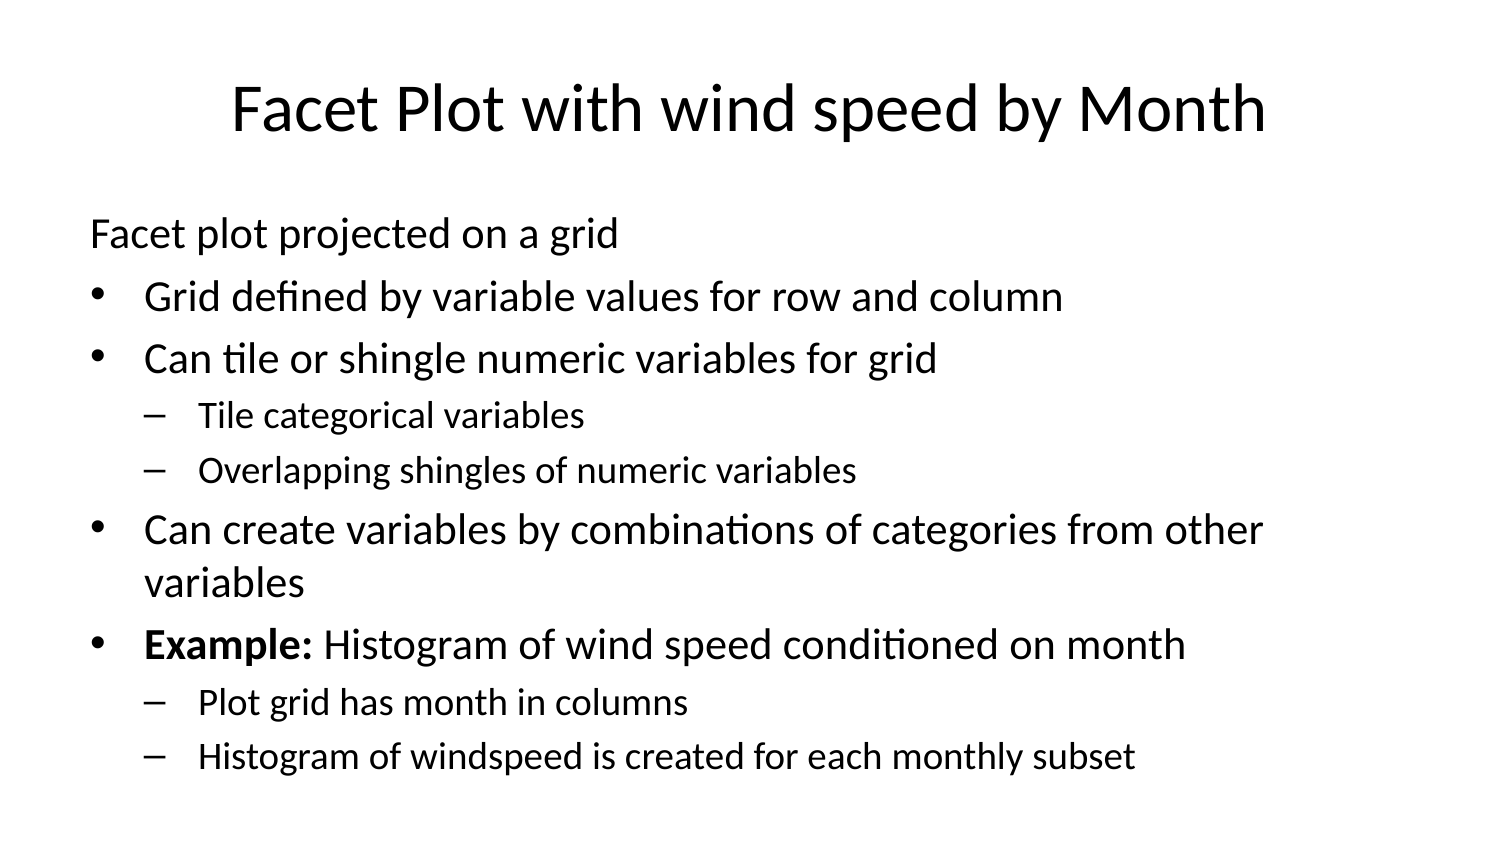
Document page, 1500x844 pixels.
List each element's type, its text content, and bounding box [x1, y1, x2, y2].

list Facet plot projected on a grid Grid defined by variable values for row and column Can tile or shingle numeric variables for grid Tile categorical variables Overlapping shingles of numeric variables Can create variables by combinations of categories from other variables Example: Histogram of wind speed conditioned on month Plot grid has month in columns Histogram of windspeed is created for each monthly subset [75, 196, 1425, 786]
title Facet Plot with wind speed by Month [75, 33, 1425, 175]
